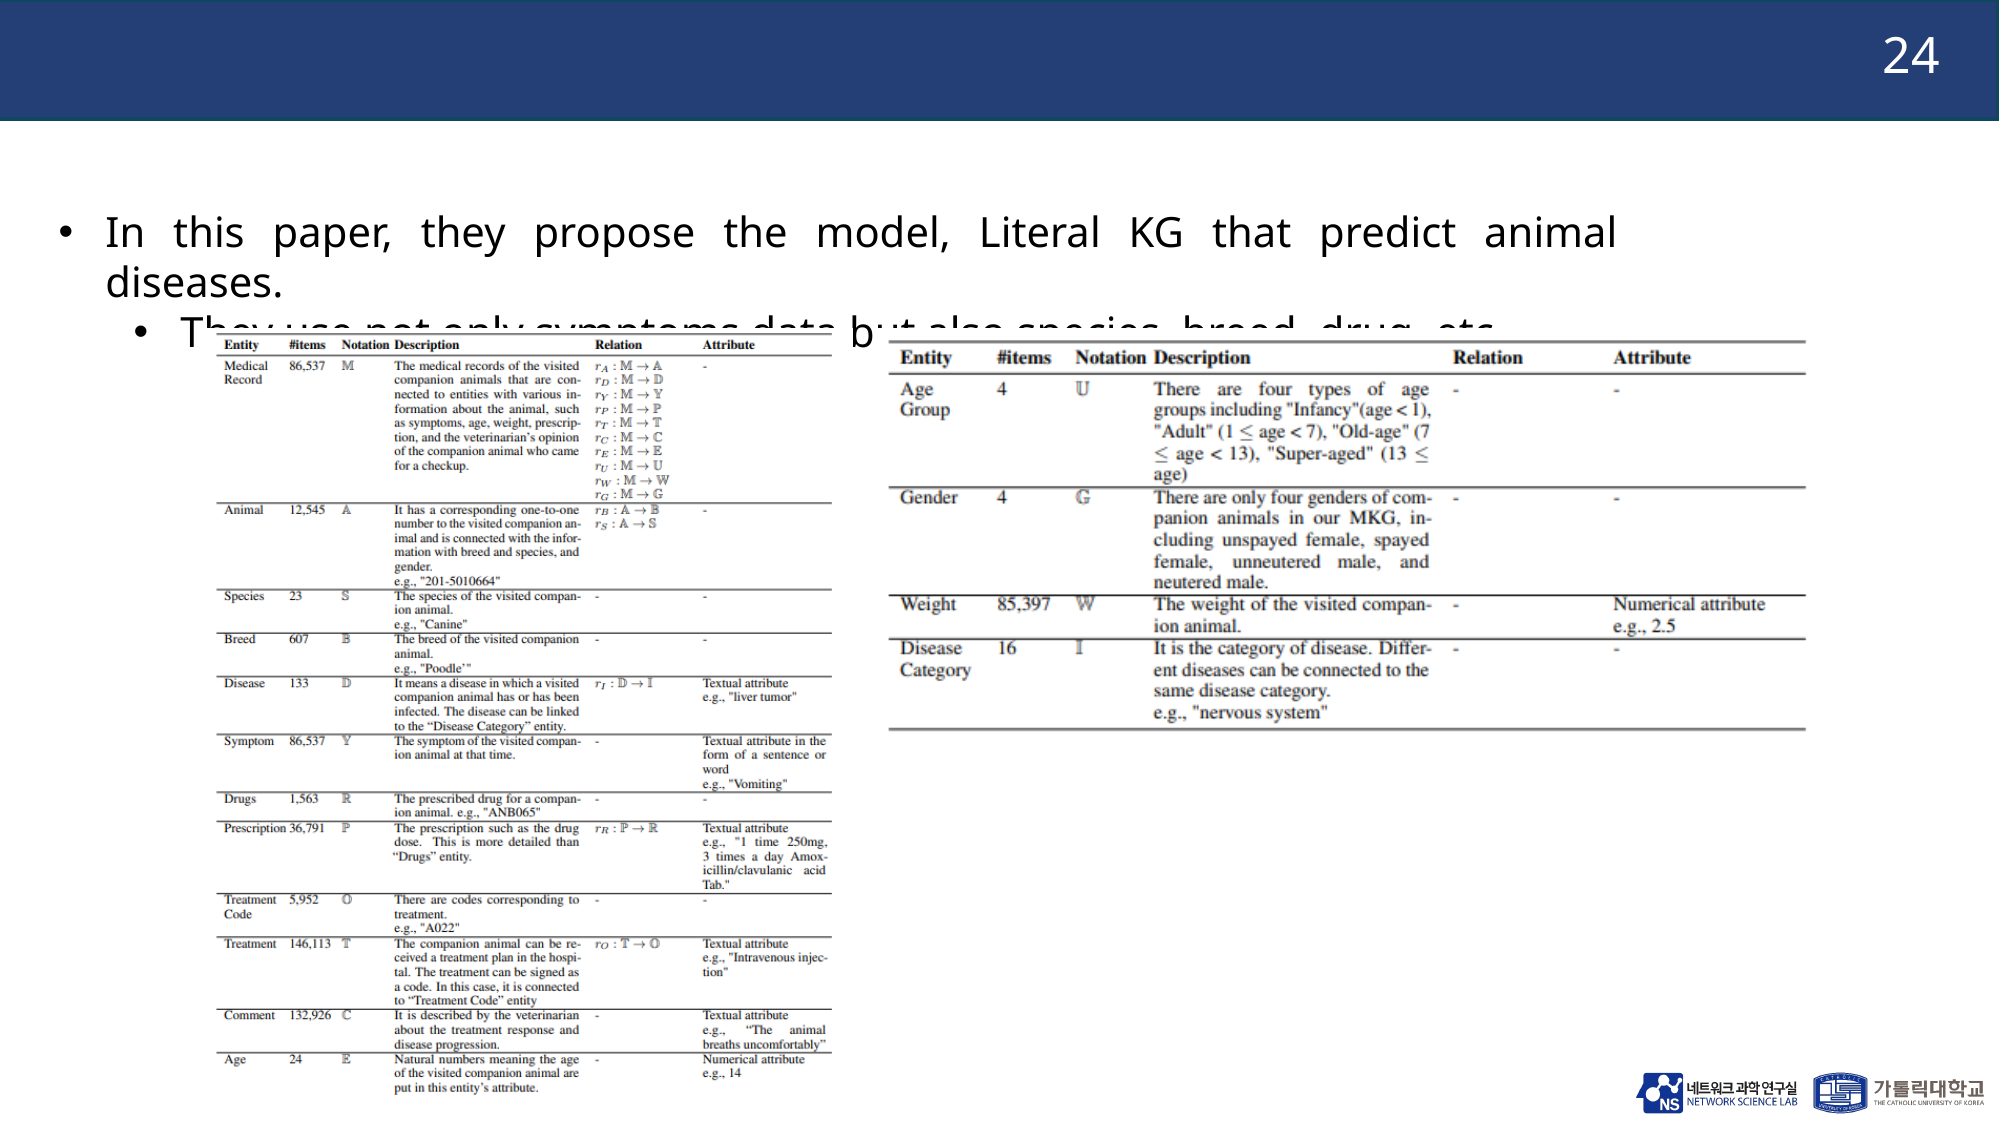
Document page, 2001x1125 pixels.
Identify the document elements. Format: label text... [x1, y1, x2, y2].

text_box In this paper, they propose the model, Literal KG that predict animal diseases. They use not only symptoms data but also species, breed, drug .etc [43, 198, 1633, 364]
picture [1634, 1071, 1988, 1116]
picture [878, 328, 1825, 747]
picture [207, 328, 853, 1097]
